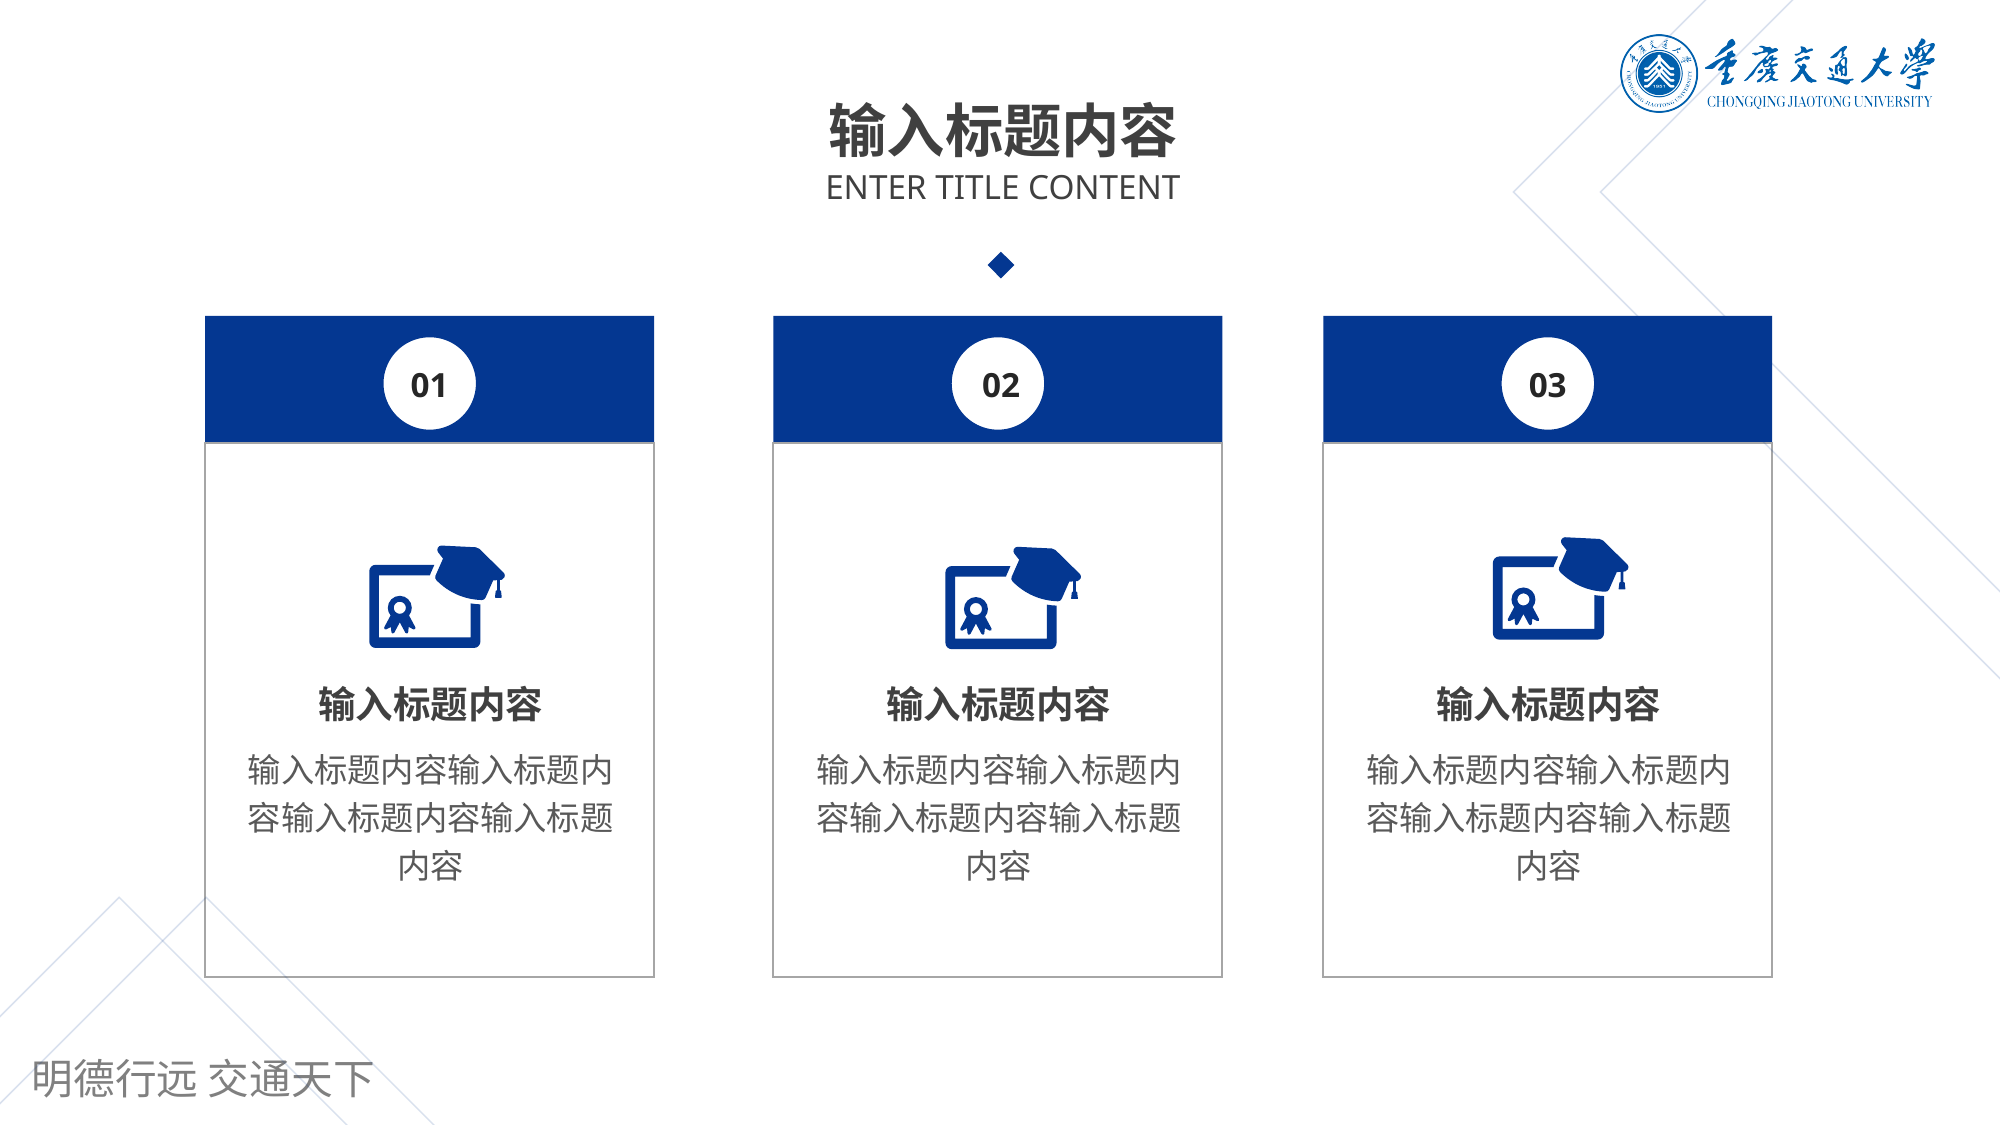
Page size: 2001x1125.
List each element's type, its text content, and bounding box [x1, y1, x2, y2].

text_box 输入标题内容 [303, 673, 558, 734]
picture [1620, 34, 1690, 113]
text_box 输入标题内容 [1421, 673, 1677, 734]
text_box [1011, 546, 1081, 602]
text_box [204, 315, 655, 442]
text_box 输入标题内容输入标题内容输入标题内容输入标题内容 [1342, 734, 1755, 893]
text_box 03 [1513, 357, 1582, 412]
text_box [772, 442, 1223, 978]
text_box 02 [967, 357, 1036, 412]
text_box [772, 315, 1223, 442]
text_box [1499, 335, 1596, 432]
text_box 输入标题内容输入标题内容输入标题内容输入标题内容 [224, 734, 637, 893]
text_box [0, 1074, 634, 1125]
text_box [1690, 0, 2000, 620]
text_box 输入标题内容 [813, 87, 1193, 158]
text_box [1492, 556, 1605, 640]
text_box [986, 250, 1016, 280]
text_box ENTER TITLE CONTENT [810, 158, 1196, 214]
text_box [945, 566, 1057, 650]
text_box 输入标题内容输入标题内容输入标题内容输入标题内容 [792, 734, 1206, 893]
text_box [949, 335, 1046, 432]
text_box [381, 335, 478, 432]
text_box [1558, 537, 1629, 592]
text_box [204, 442, 655, 978]
text_box [435, 545, 505, 601]
text_box 01 [395, 357, 464, 412]
text_box 输入标题内容 [871, 673, 1127, 734]
text_box [1322, 442, 1773, 978]
text_box [1322, 315, 1690, 442]
text_box [369, 564, 481, 648]
